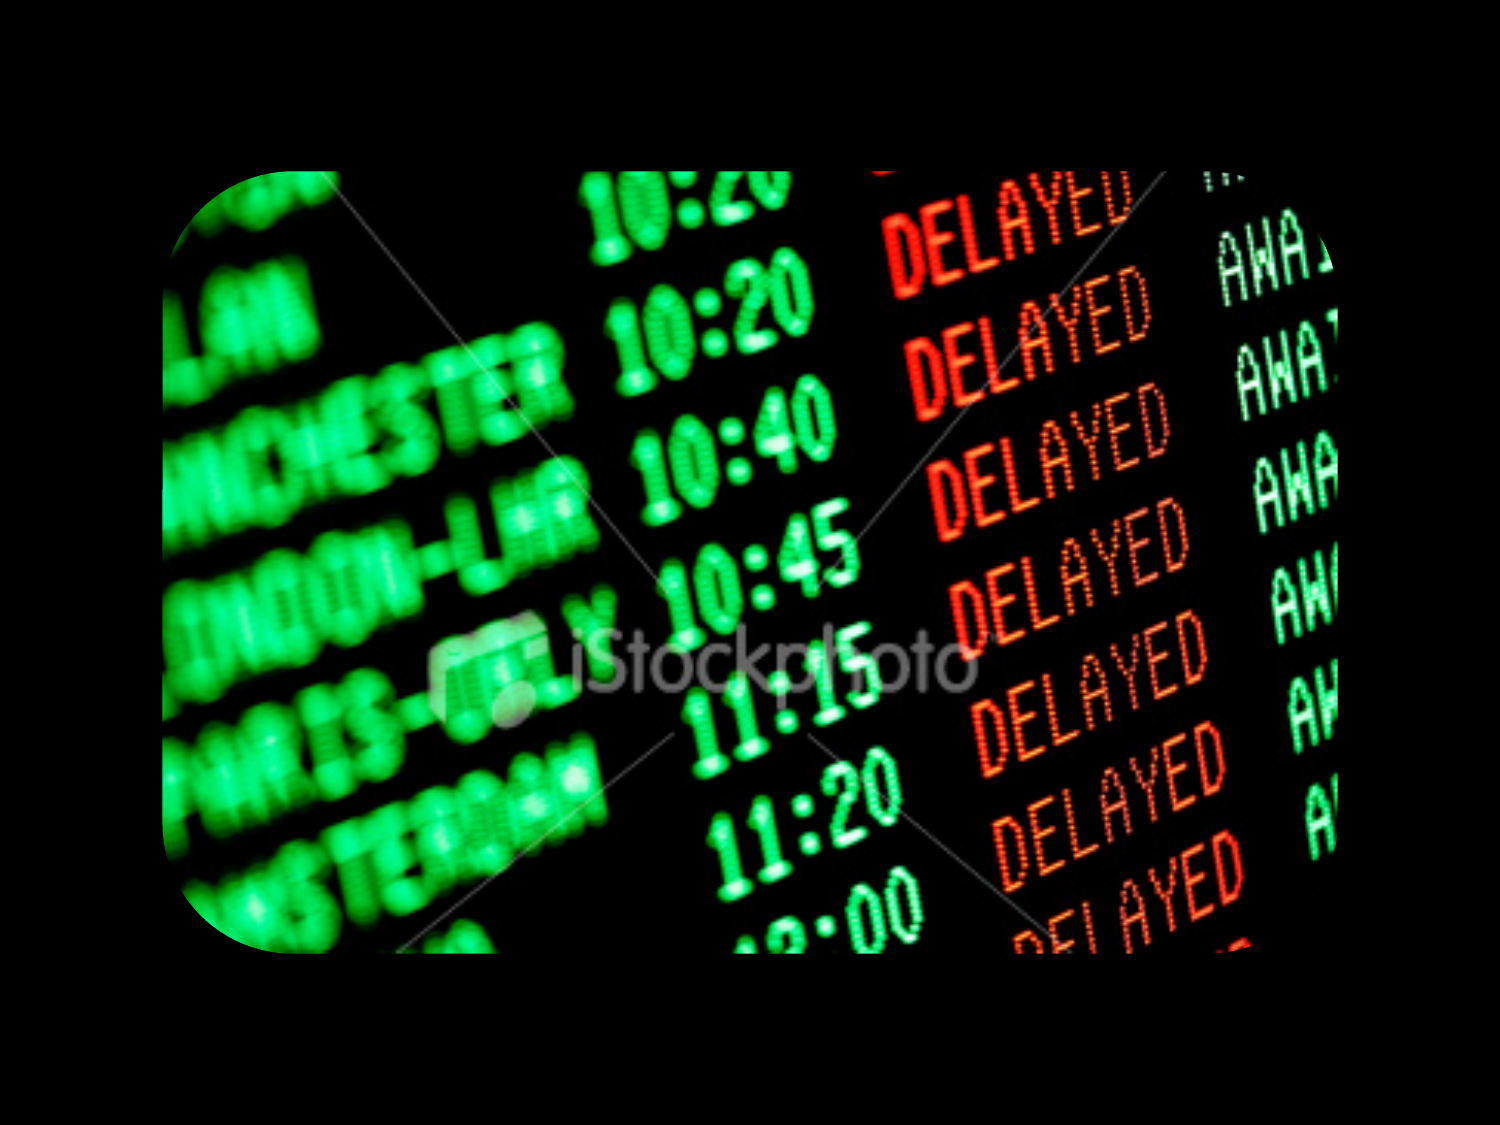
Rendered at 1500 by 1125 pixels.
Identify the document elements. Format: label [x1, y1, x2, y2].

picture [162, 171, 1338, 954]
